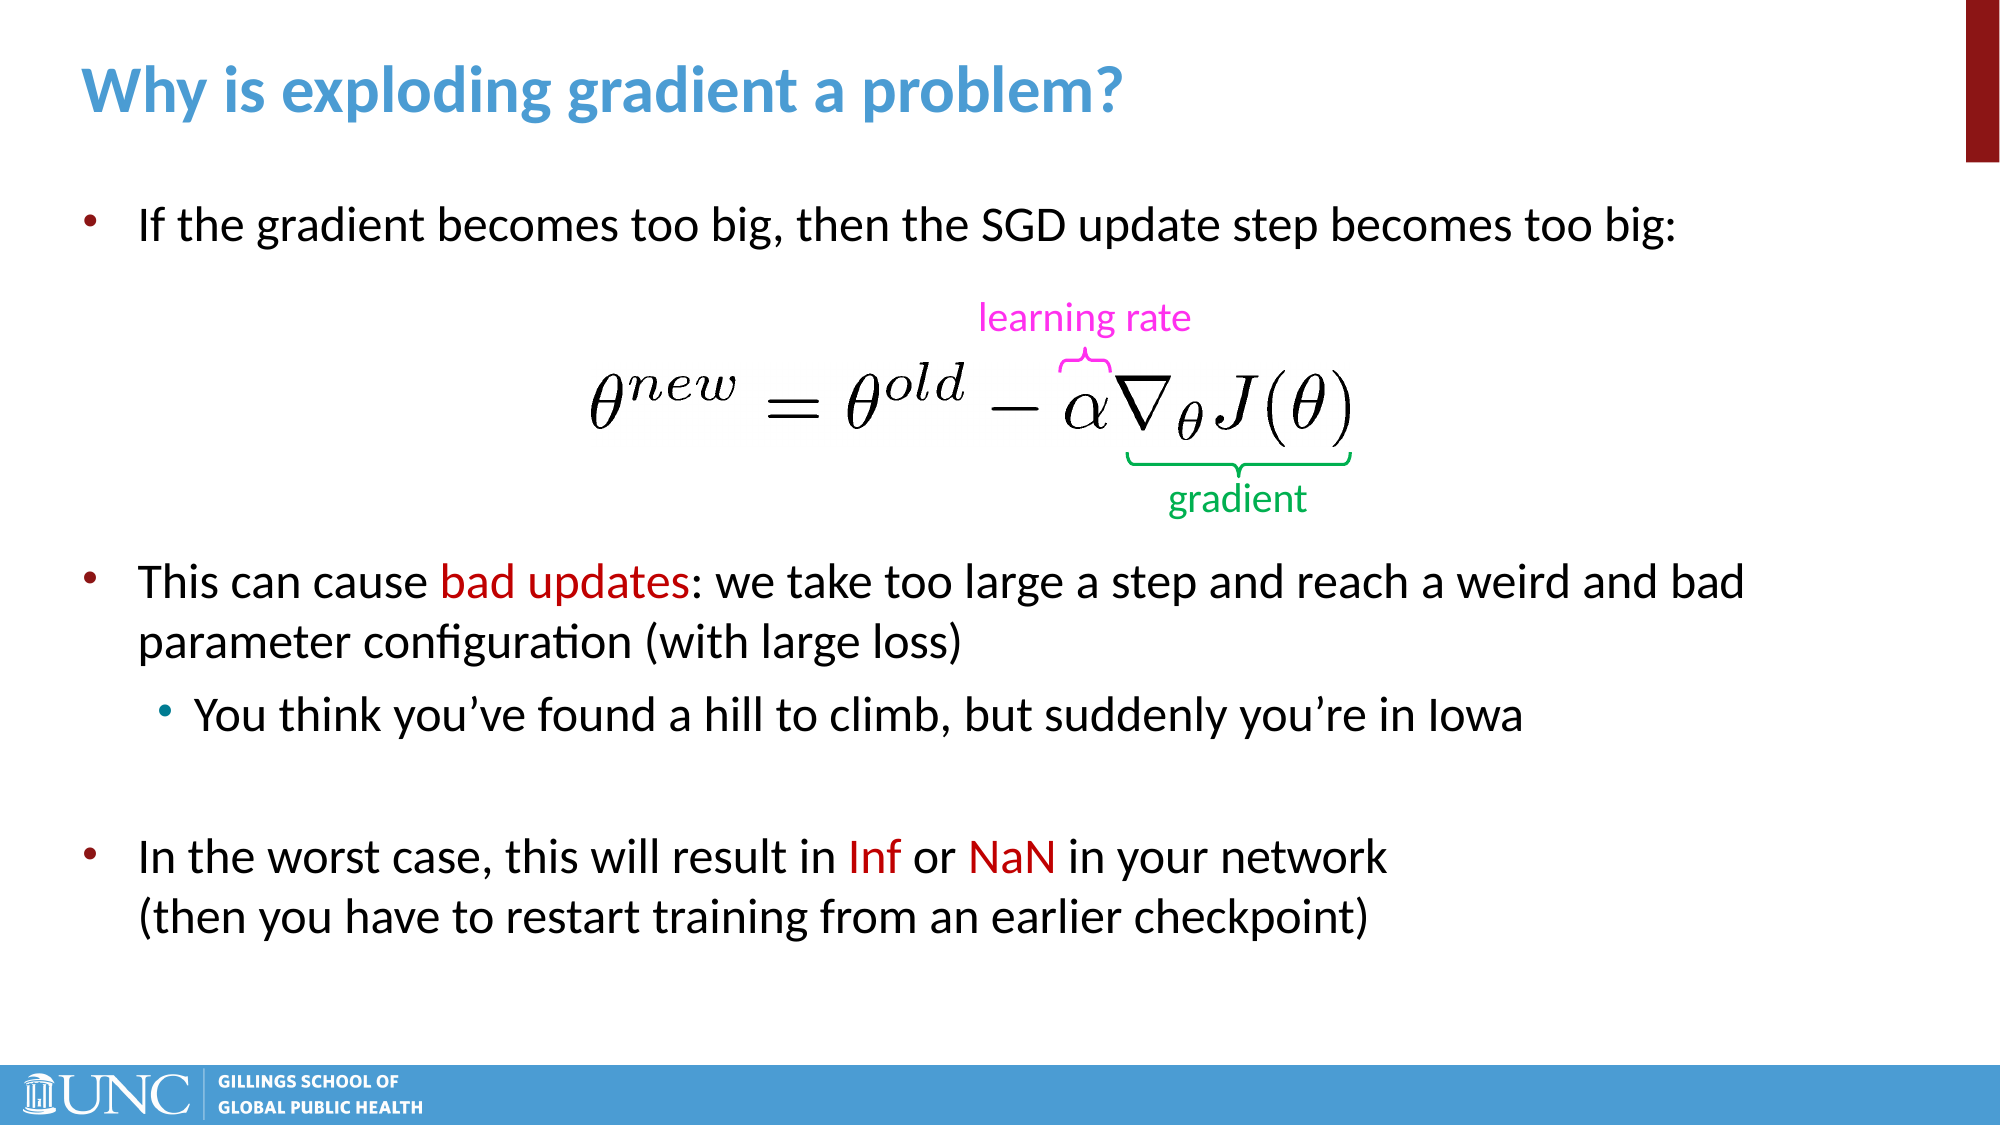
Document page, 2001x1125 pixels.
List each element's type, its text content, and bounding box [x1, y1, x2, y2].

title Why is exploding gradient a problem? [79, 43, 1896, 234]
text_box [1057, 346, 1353, 479]
picture [23, 1068, 422, 1120]
picture [591, 362, 1057, 447]
text_box If the gradient becomes too big, then the SGD update step becomes too big: learning rate gradient This can cause bad updates: we take too large a step and reach a weird and bad parameter configuration (with large loss) You think you’ve found a hill to climb, but suddenly you’re in Iowa In the worst case, this will result in Inf or NaN in your network (then you have to restart training from an earlier checkpoint) [79, 188, 1757, 944]
